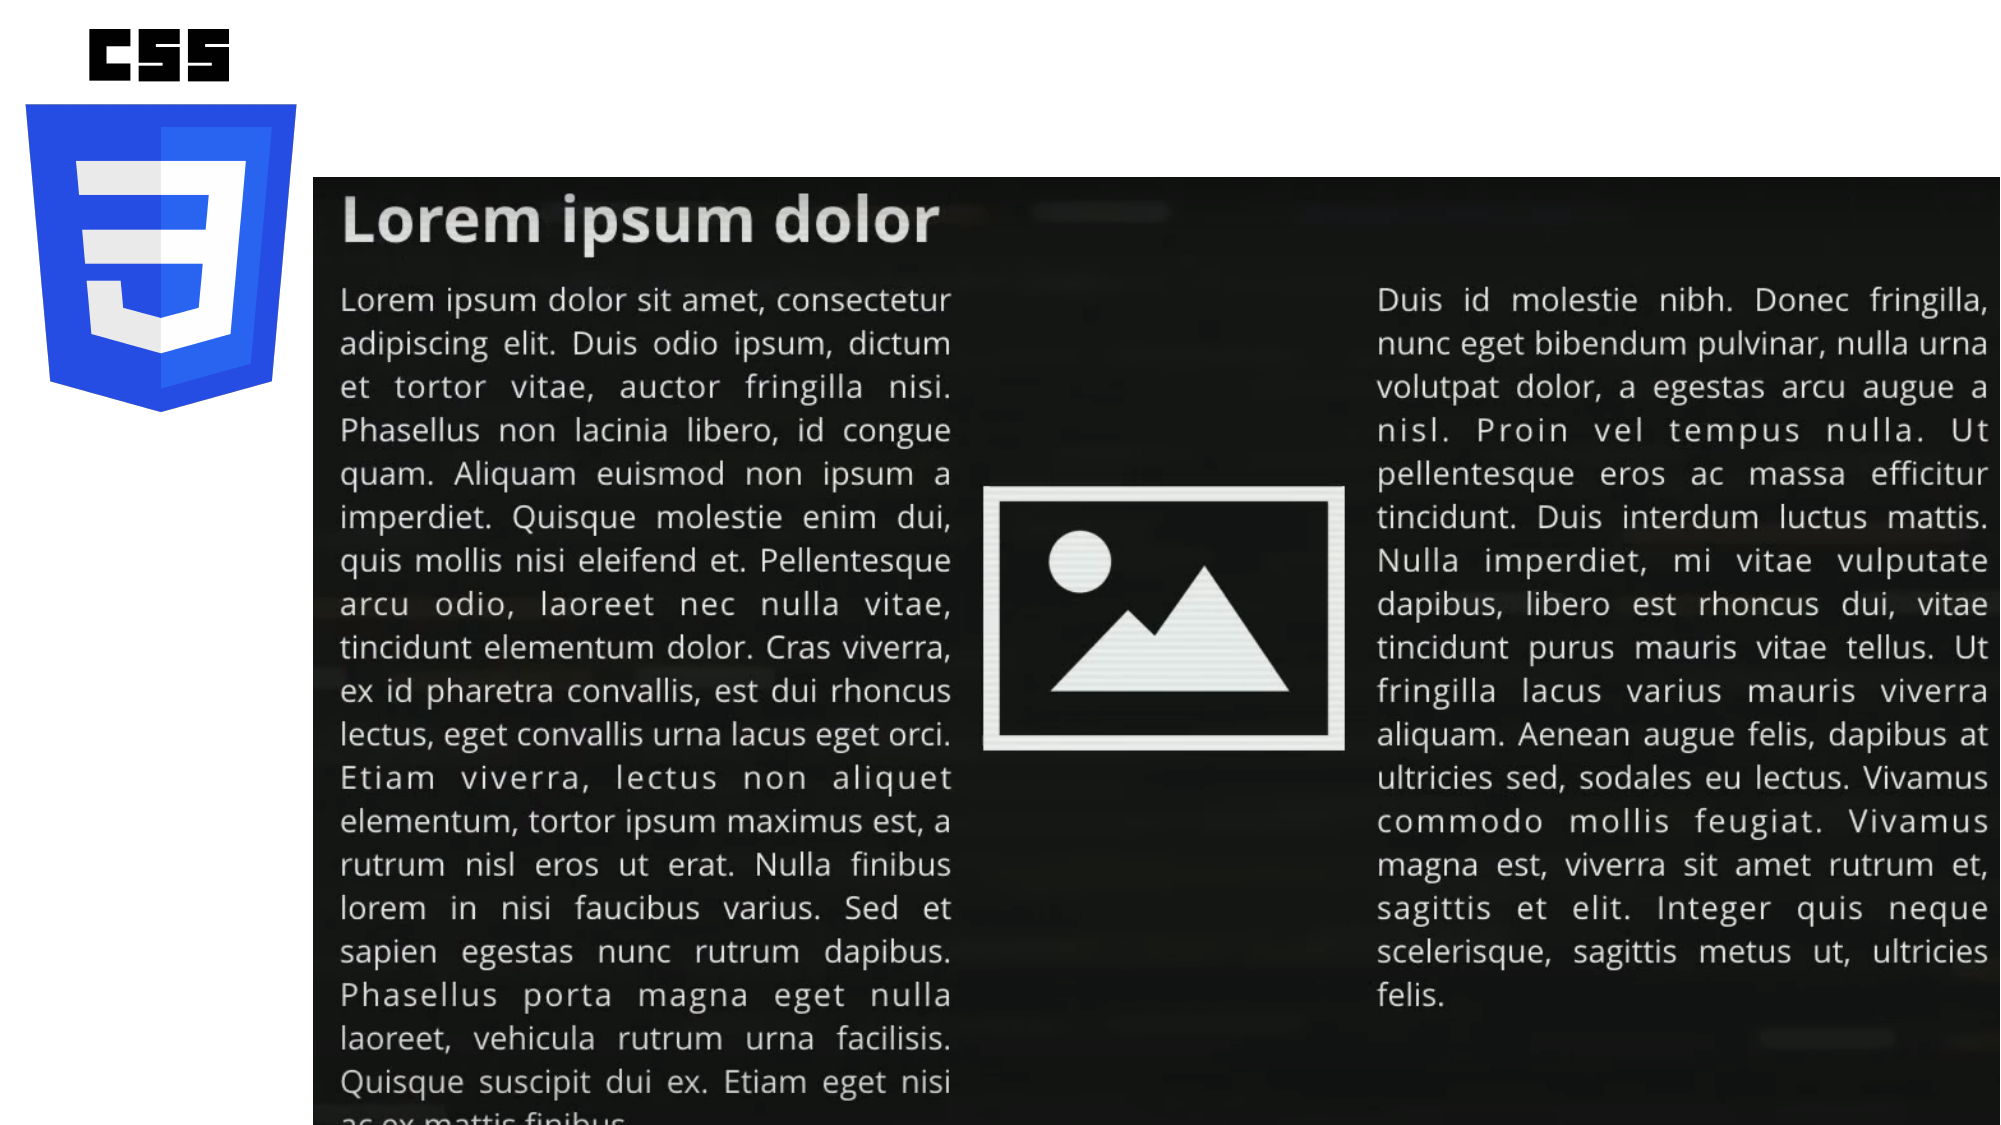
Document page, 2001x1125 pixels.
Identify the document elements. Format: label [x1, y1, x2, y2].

picture [313, 177, 2000, 1125]
picture [25, 29, 297, 413]
